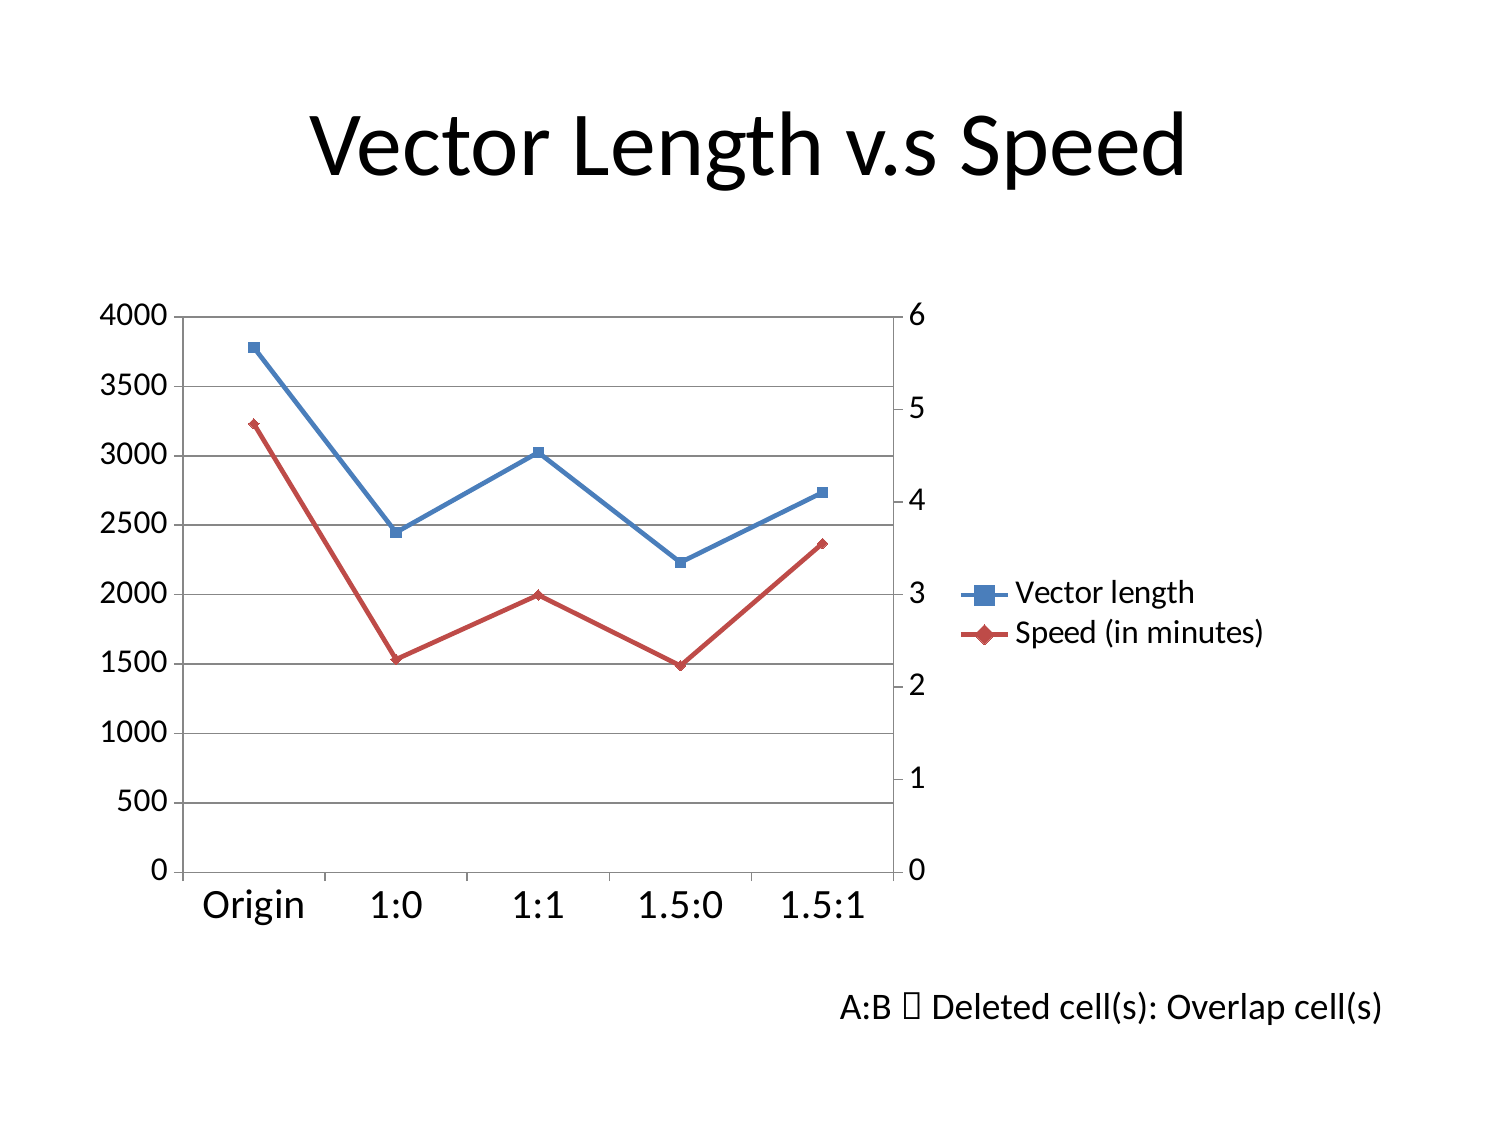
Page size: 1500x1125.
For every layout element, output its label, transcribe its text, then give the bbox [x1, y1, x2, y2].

chart [74, 287, 1288, 943]
text_box A:B  Deleted cell(s): Overlap cell(s) [825, 974, 1463, 1035]
title Vector Length v.s Speed [75, 45, 1425, 233]
